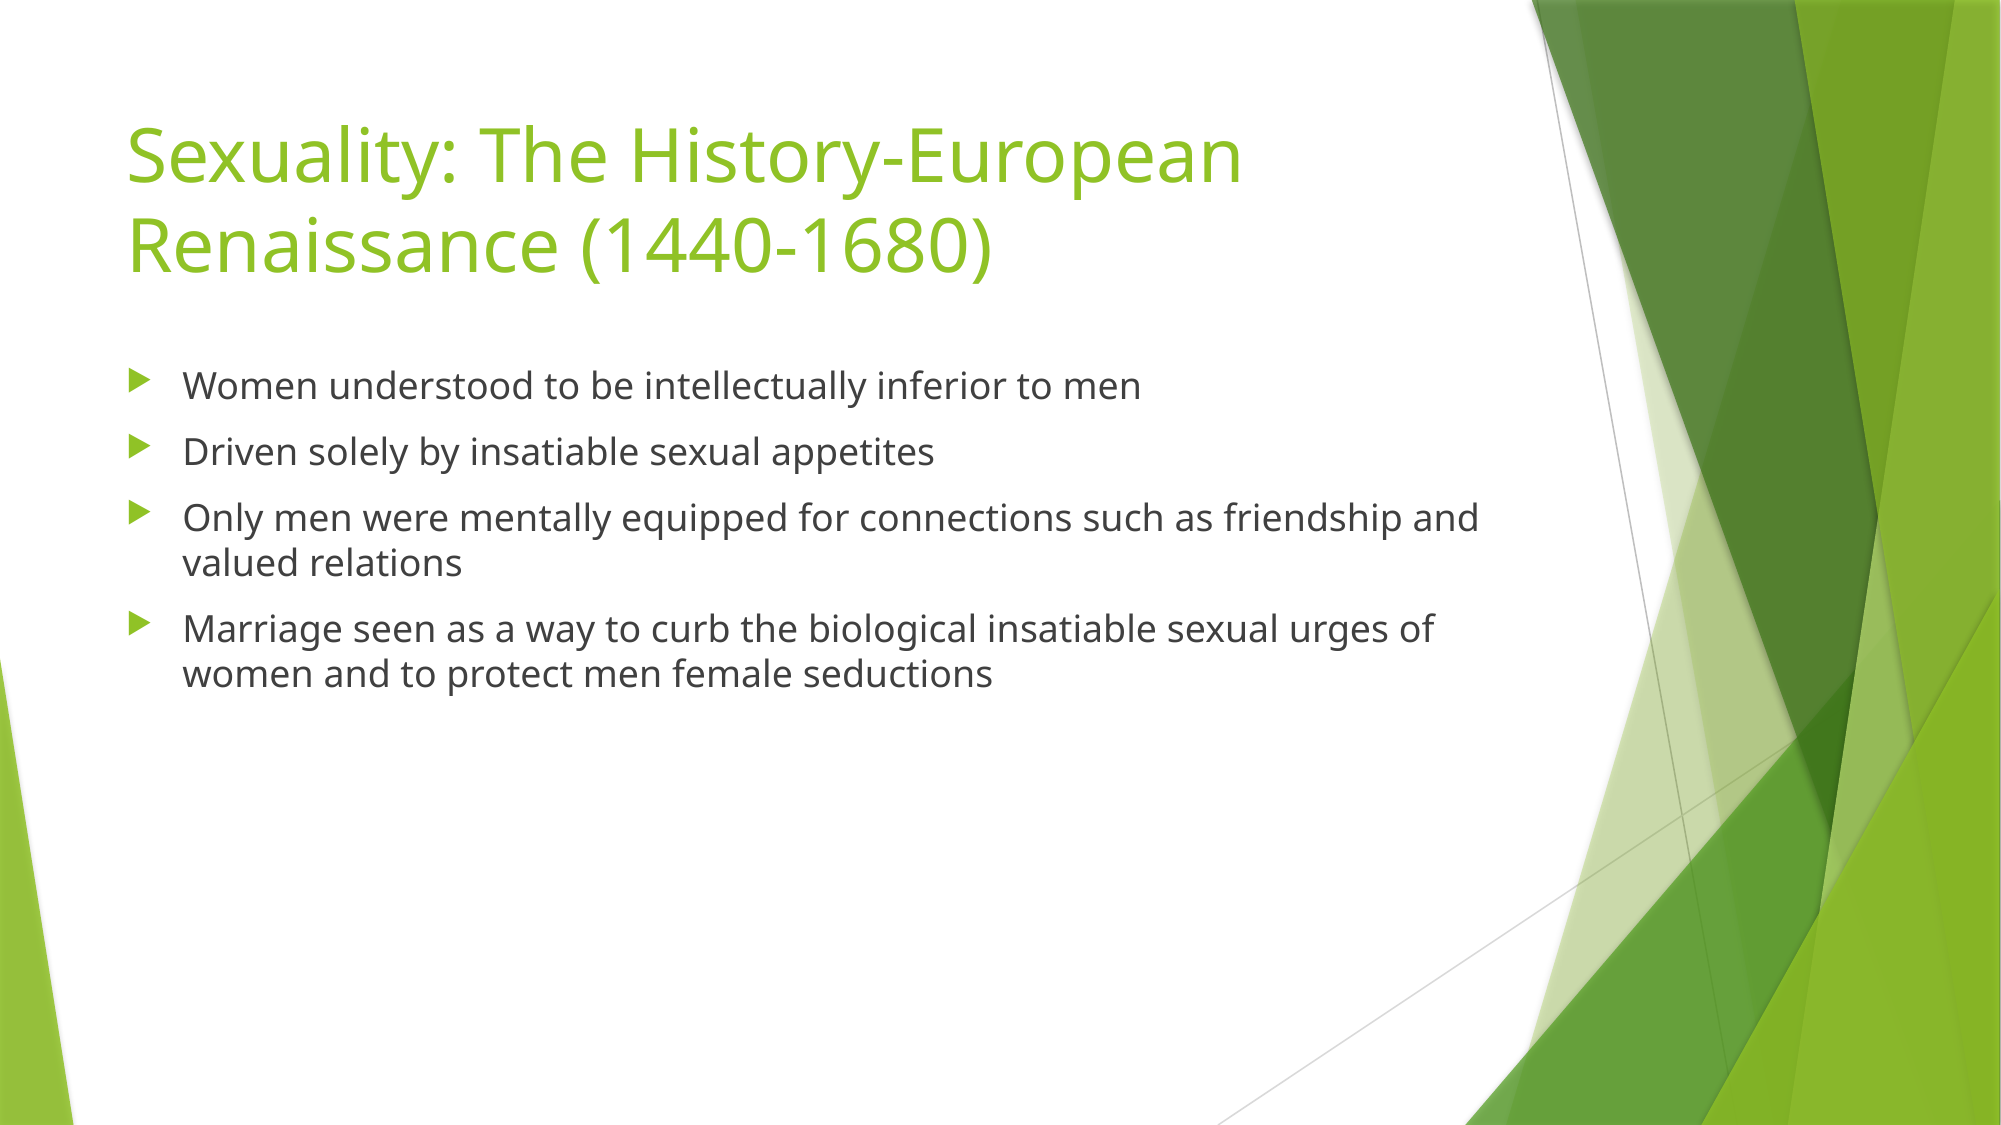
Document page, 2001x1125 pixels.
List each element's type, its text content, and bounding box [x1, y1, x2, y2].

title Sexuality: The History-European Renaissance (1440-1680) [111, 99, 1522, 317]
list Women understood to be intellectually inferior to men Driven solely by insatiable sexual appetites Only men were mentally equipped for connections such as friendship and valued relations Marriage seen as a way to curb the biological insatiable sexual urges of women and to protect men female seductions [111, 354, 1522, 992]
